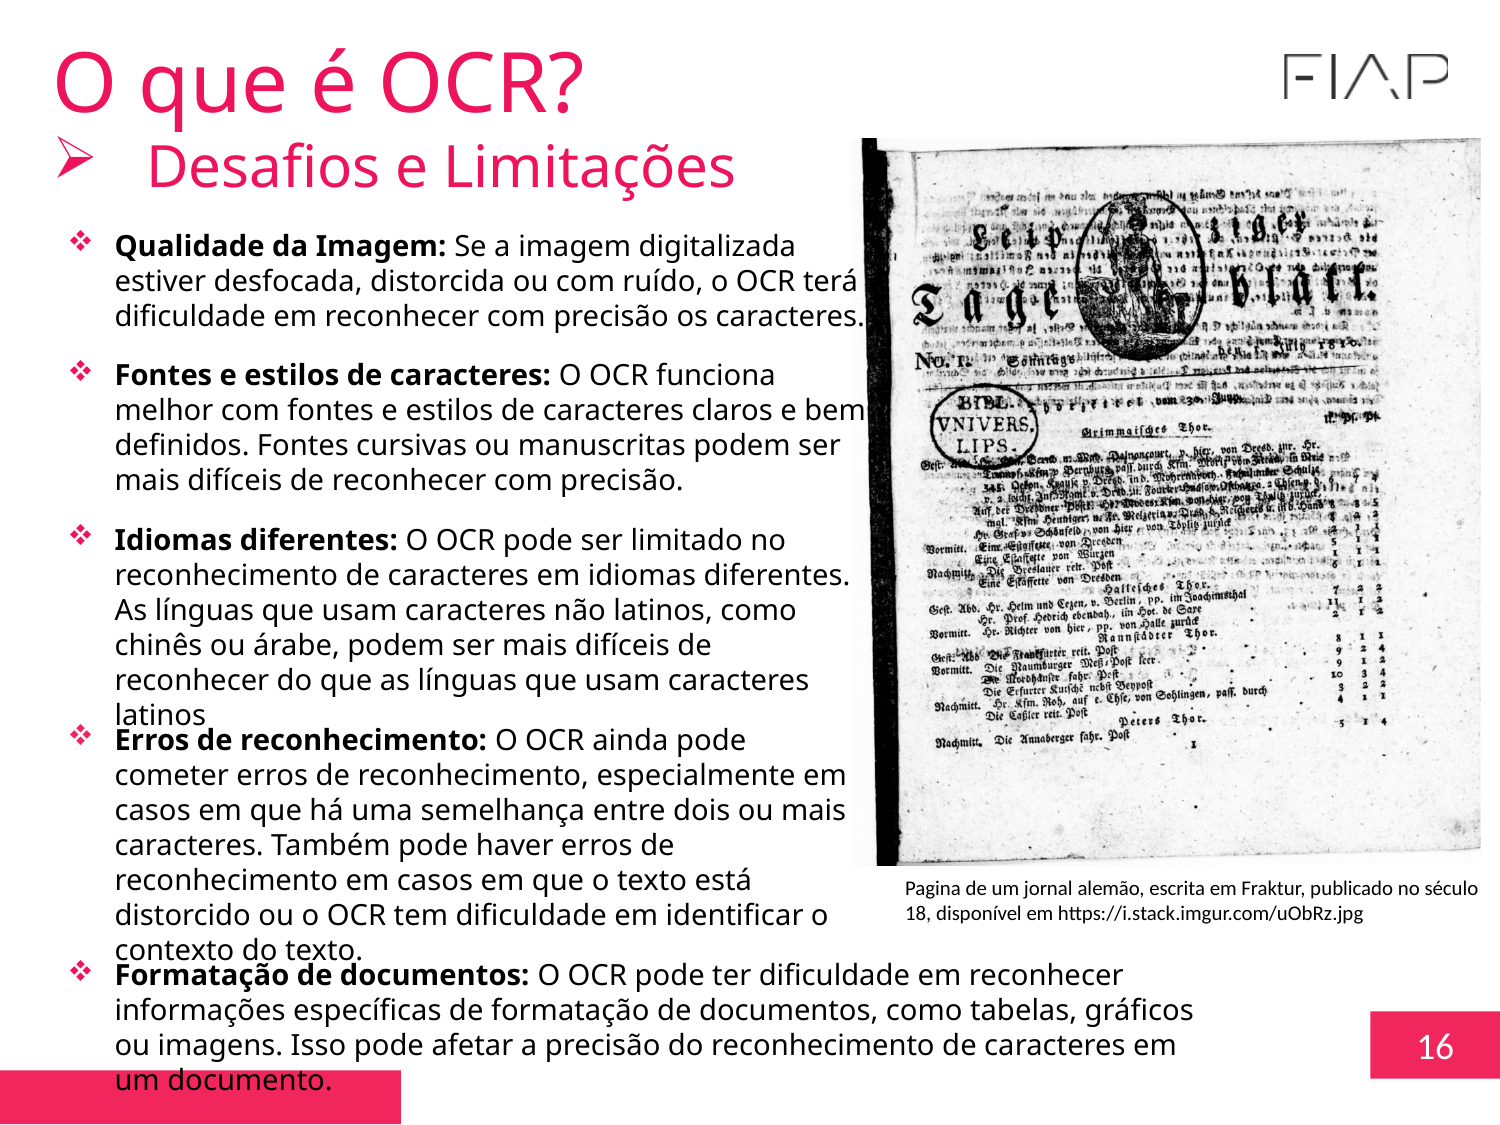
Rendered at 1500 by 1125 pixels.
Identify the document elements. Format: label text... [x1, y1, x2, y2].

text_box Erros de reconhecimento: O OCR ainda pode cometer erros de reconhecimento, especialmente em casos em que há uma semelhança entre dois ou mais caracteres. Também pode haver erros de reconhecimento em casos em que o texto está distorcido ou o OCR tem dificuldade em identificar o contexto do texto. [53, 713, 877, 949]
text_box Idiomas diferentes: O OCR pode ser limitado no reconhecimento de caracteres em idiomas diferentes. As línguas que usam caracteres não latinos, como chinês ou árabe, podem ser mais difíceis de reconhecer do que as línguas que usam caracteres latinos [53, 513, 851, 713]
text_box Qualidade da Imagem: Se a imagem digitalizada estiver desfocada, distorcida ou com ruído, o OCR terá dificuldade em reconhecer com precisão os caracteres. [53, 219, 851, 340]
text_box Formatação de documentos: O OCR pode ter dificuldade em reconhecer informações específicas de formatação de documentos, como tabelas, gráficos ou imagens. Isso pode afetar a precisão do reconhecimento de caracteres em um documento. [53, 949, 1235, 1104]
picture [851, 137, 1481, 866]
text_box O que é OCR? [37, 21, 1075, 121]
text_box Fontes e estilos de caracteres: O OCR funciona melhor com fontes e estilos de caracteres claros e bem definidos. Fontes cursivas ou manuscritas podem ser mais difíceis de reconhecer com precisão. [53, 349, 851, 504]
text_box Desafios e Limitações [37, 121, 1075, 207]
text_box Pagina de um jornal alemão, escrita em Fraktur, publicado no século 18, disponível em https://i.stack.imgur.com/uObRz.jpg [890, 866, 1500, 932]
